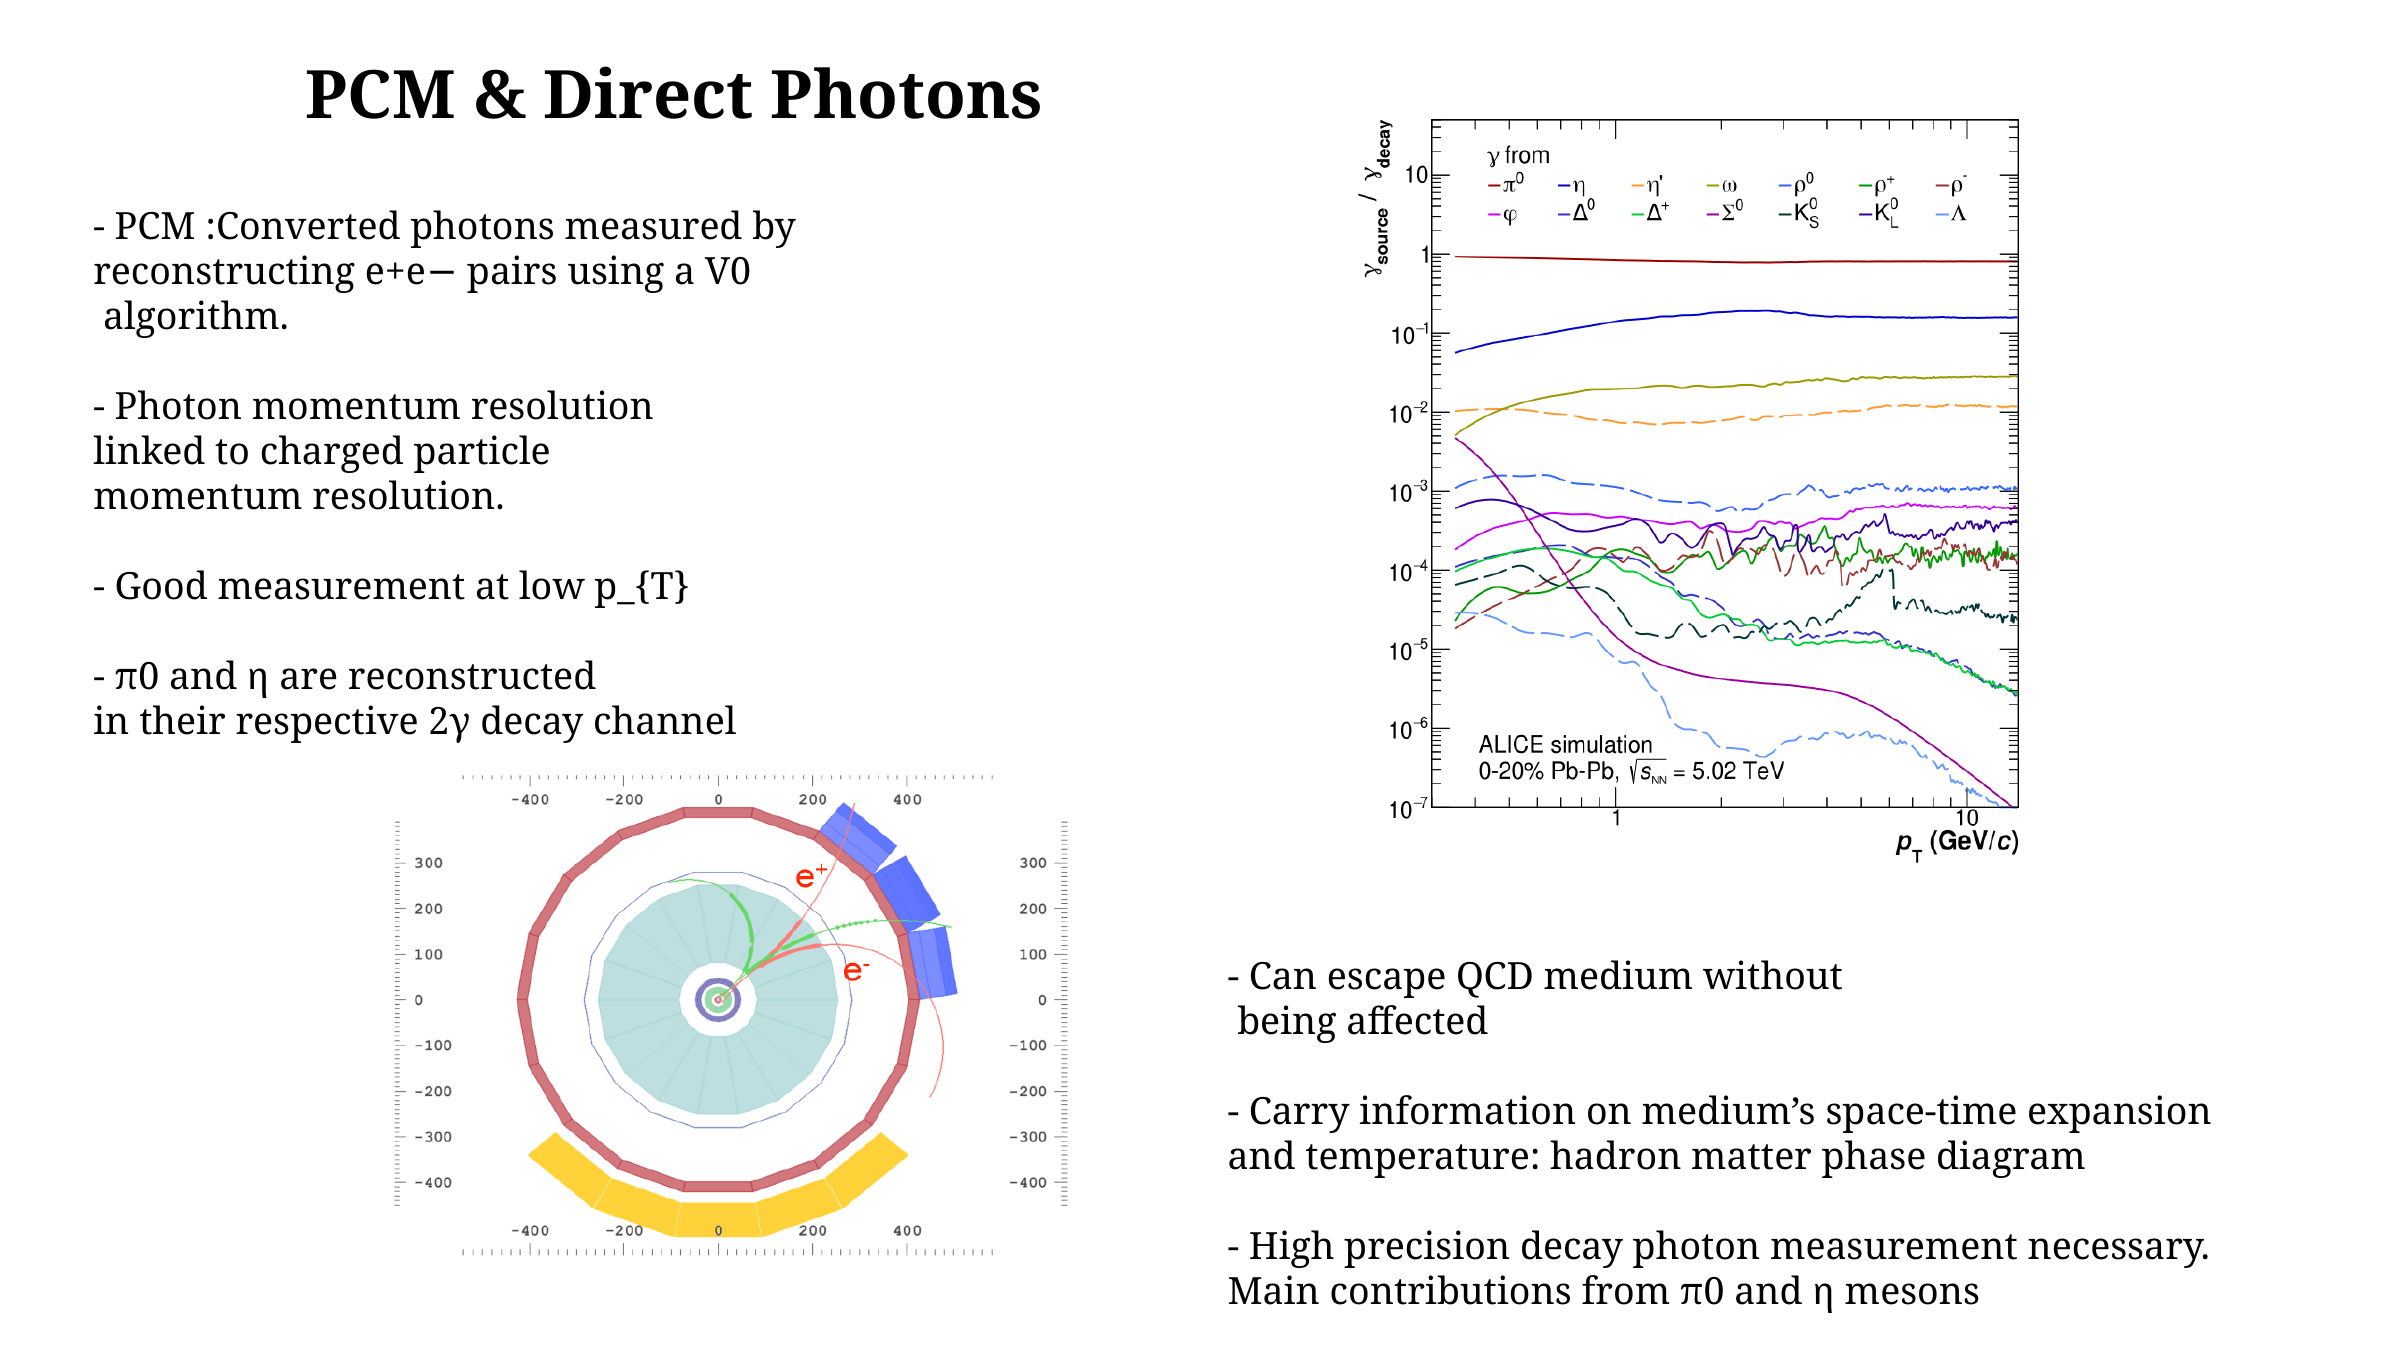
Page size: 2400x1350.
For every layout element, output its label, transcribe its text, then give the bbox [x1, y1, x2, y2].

text_box PCM & Direct Photons [290, 0, 1060, 140]
picture [1349, 112, 2026, 863]
picture [299, 749, 1126, 1276]
text_box - Can escape QCD medium without being affected - Carry information on medium’s space-time expansion and temperature: hadron matter phase diagram - High precision decay photon measurement necessary. Main contributions from π0 and η mesons [1212, 899, 2238, 1320]
text_box - PCM :Converted photons measured by reconstructing e+e− pairs using a V0 algorithm. - Photon momentum resolution linked to charged particle momentum resolution. - Good measurement at low p_{T} - π0 and η are reconstructed in their respective 2γ decay channel [78, 149, 822, 795]
